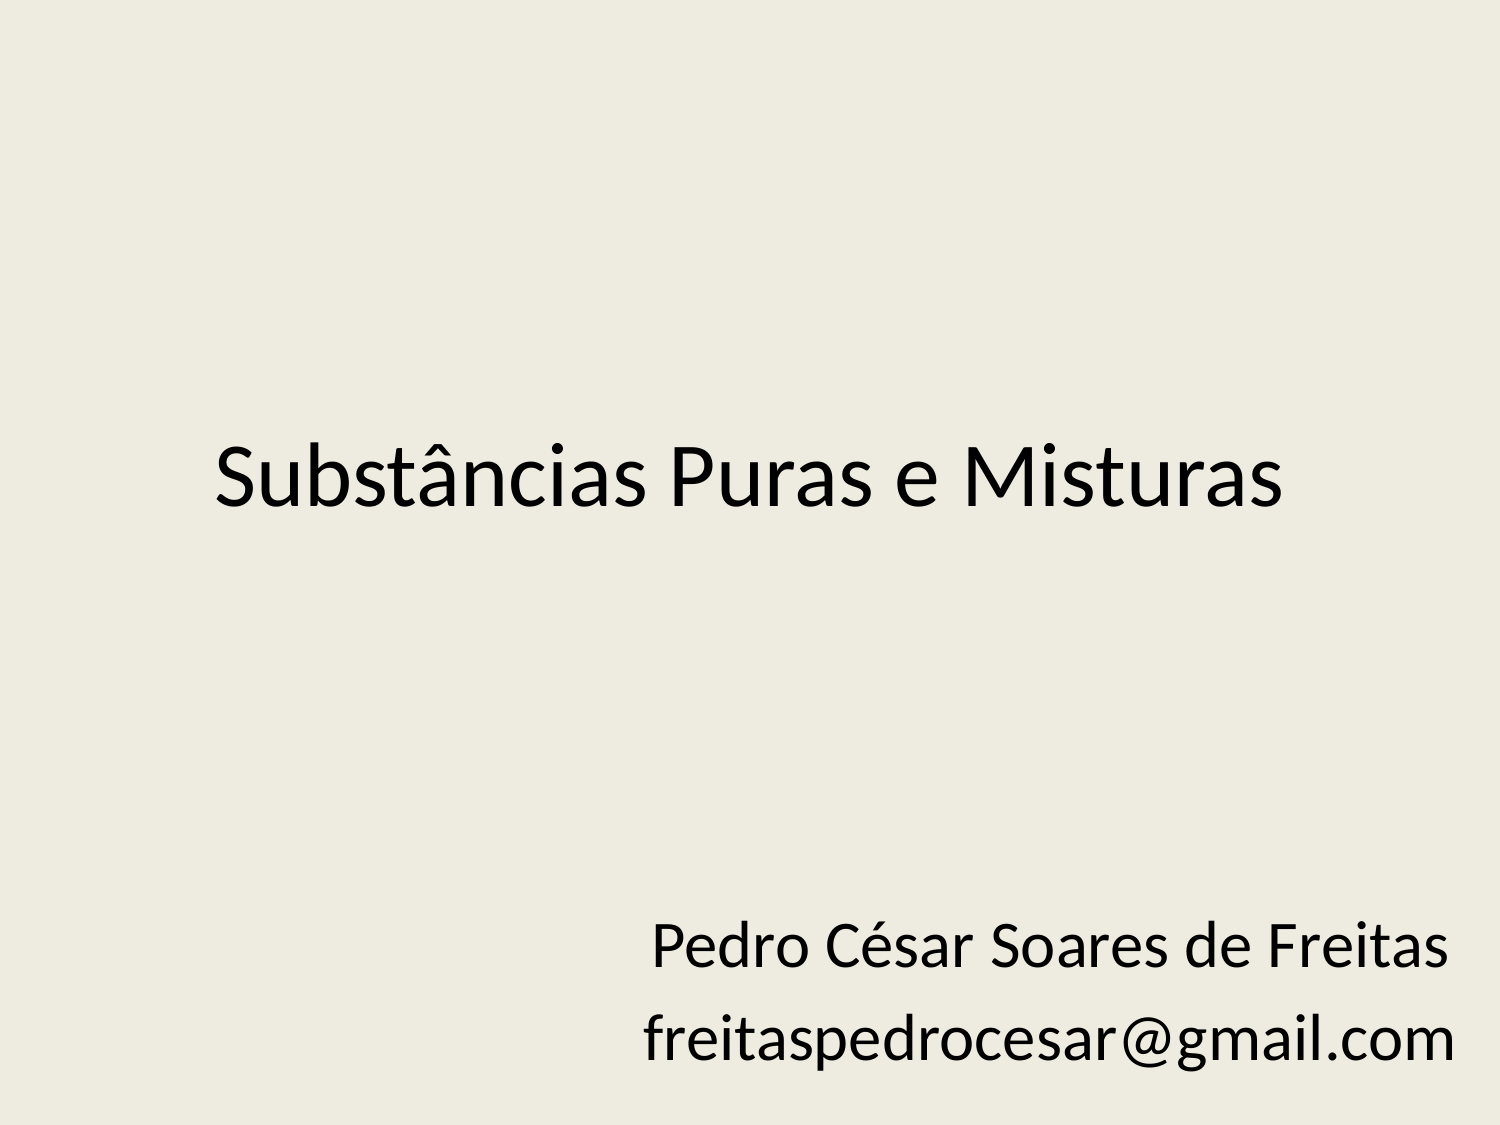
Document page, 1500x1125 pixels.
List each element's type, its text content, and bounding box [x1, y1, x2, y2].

subtitle Pedro César Soares de Freitas freitaspedrocesar@gmail.com [525, 893, 1500, 1125]
title Substâncias Puras e Misturas [112, 349, 1388, 591]
